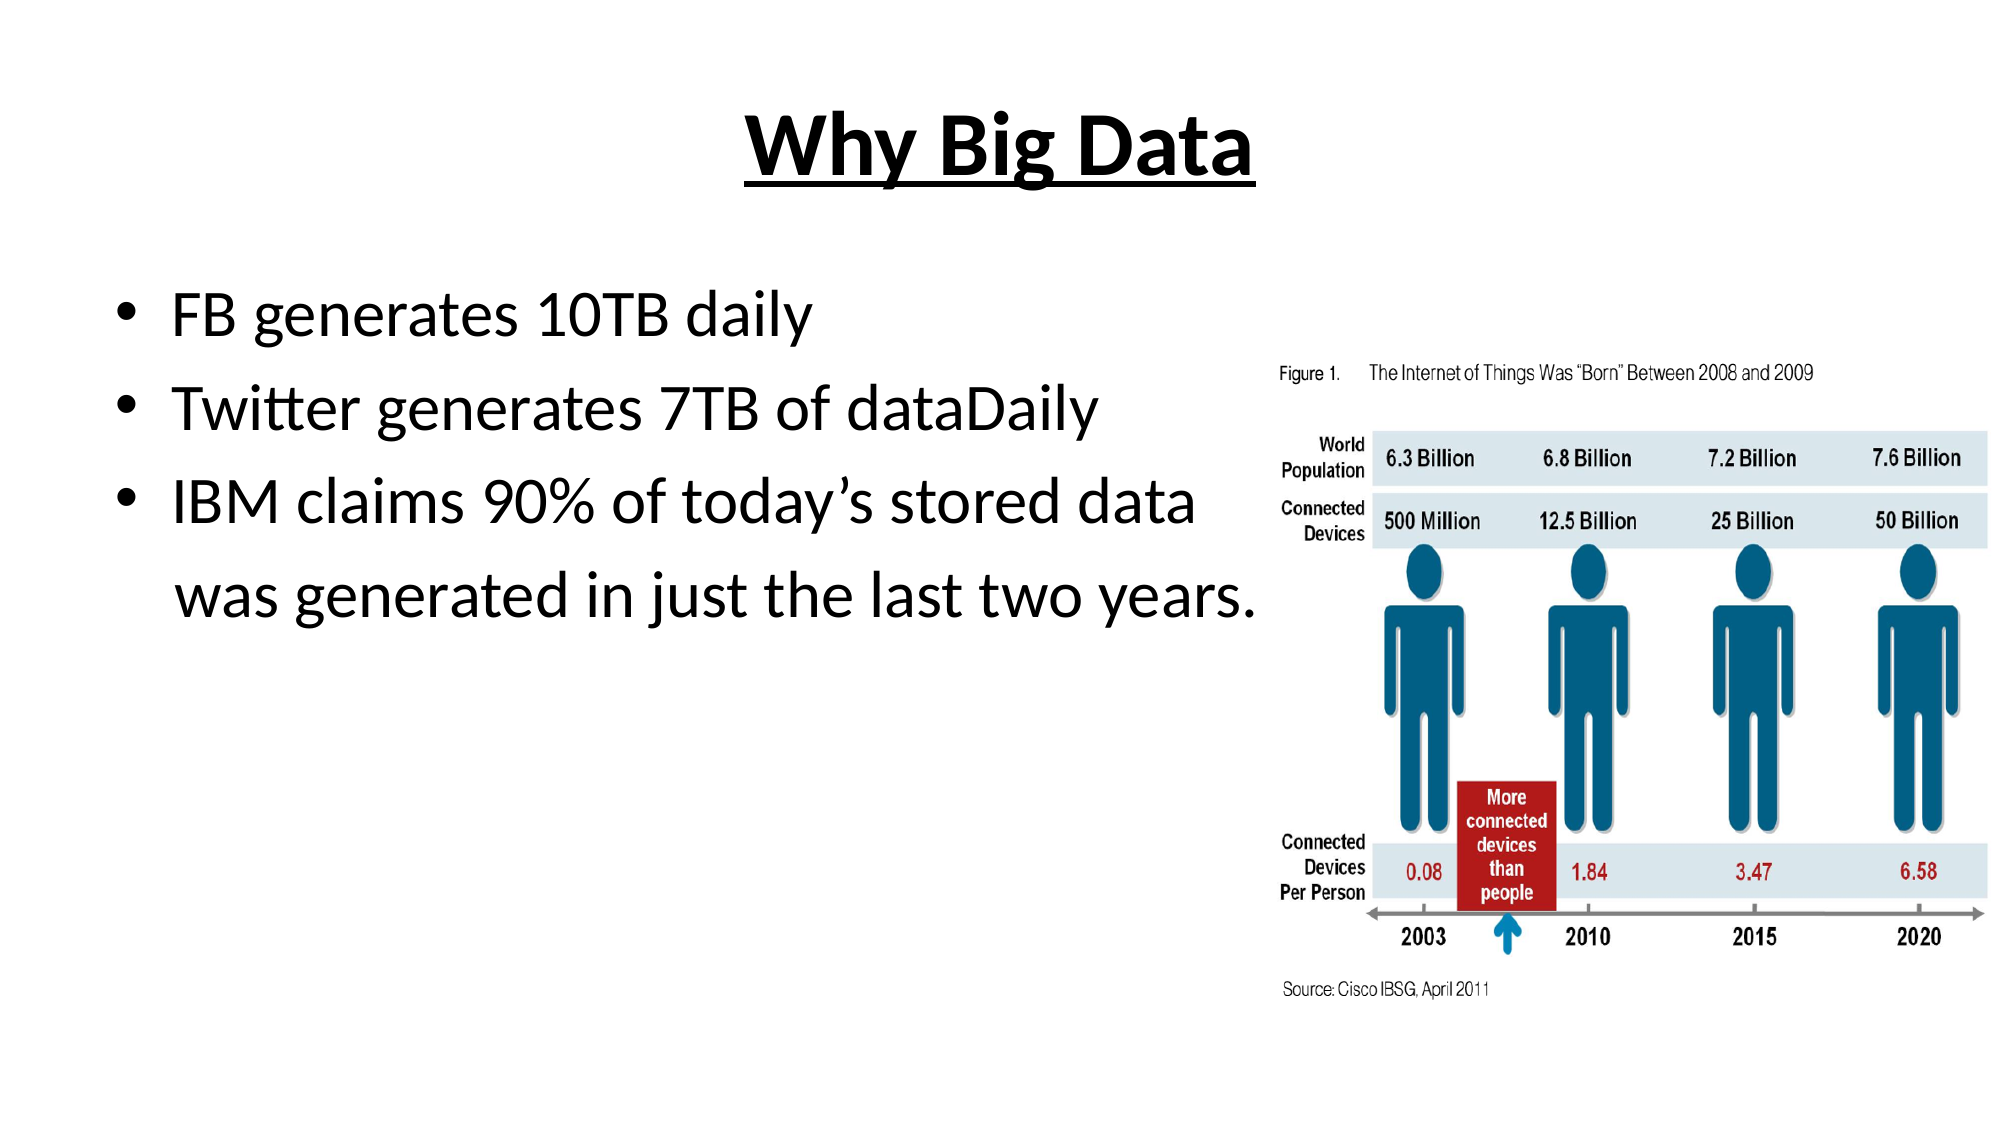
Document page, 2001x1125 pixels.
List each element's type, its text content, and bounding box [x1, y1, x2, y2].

picture [1268, 355, 2000, 1006]
list FB generates 10TB daily Twitter generates 7TB of dataDaily IBM claims 90% of today’s stored data was generated in just the last two years. [99, 262, 1900, 1005]
title Why Big Data [99, 45, 1900, 233]
